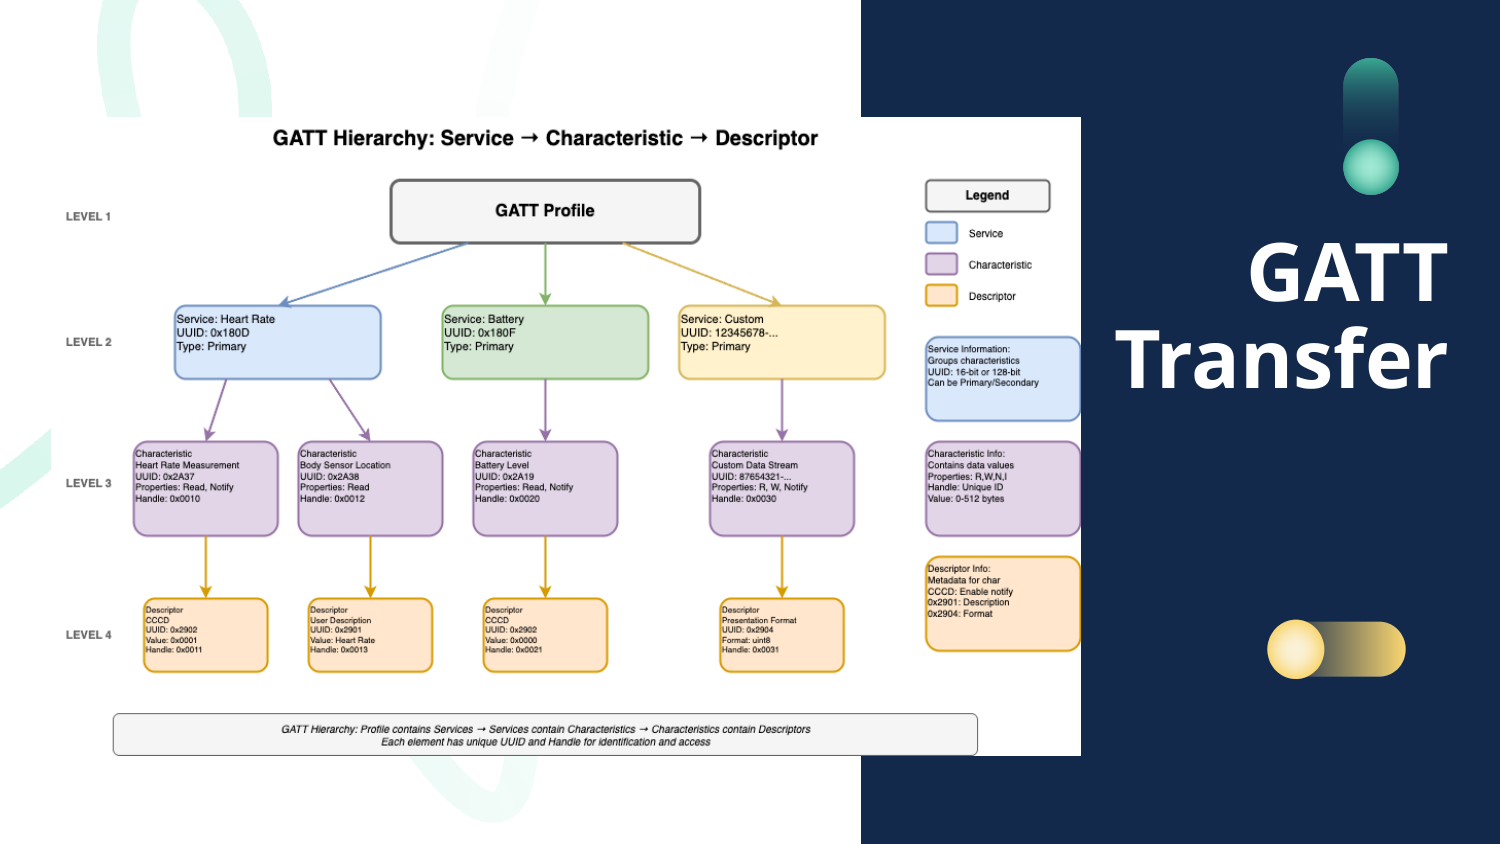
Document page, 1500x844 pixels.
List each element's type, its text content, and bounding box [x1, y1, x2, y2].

title GATT Transfer [1081, 216, 1465, 422]
picture [0, 0, 1081, 823]
picture [1302, 39, 1433, 217]
text_box [861, 0, 1500, 844]
picture [1202, 576, 1485, 738]
